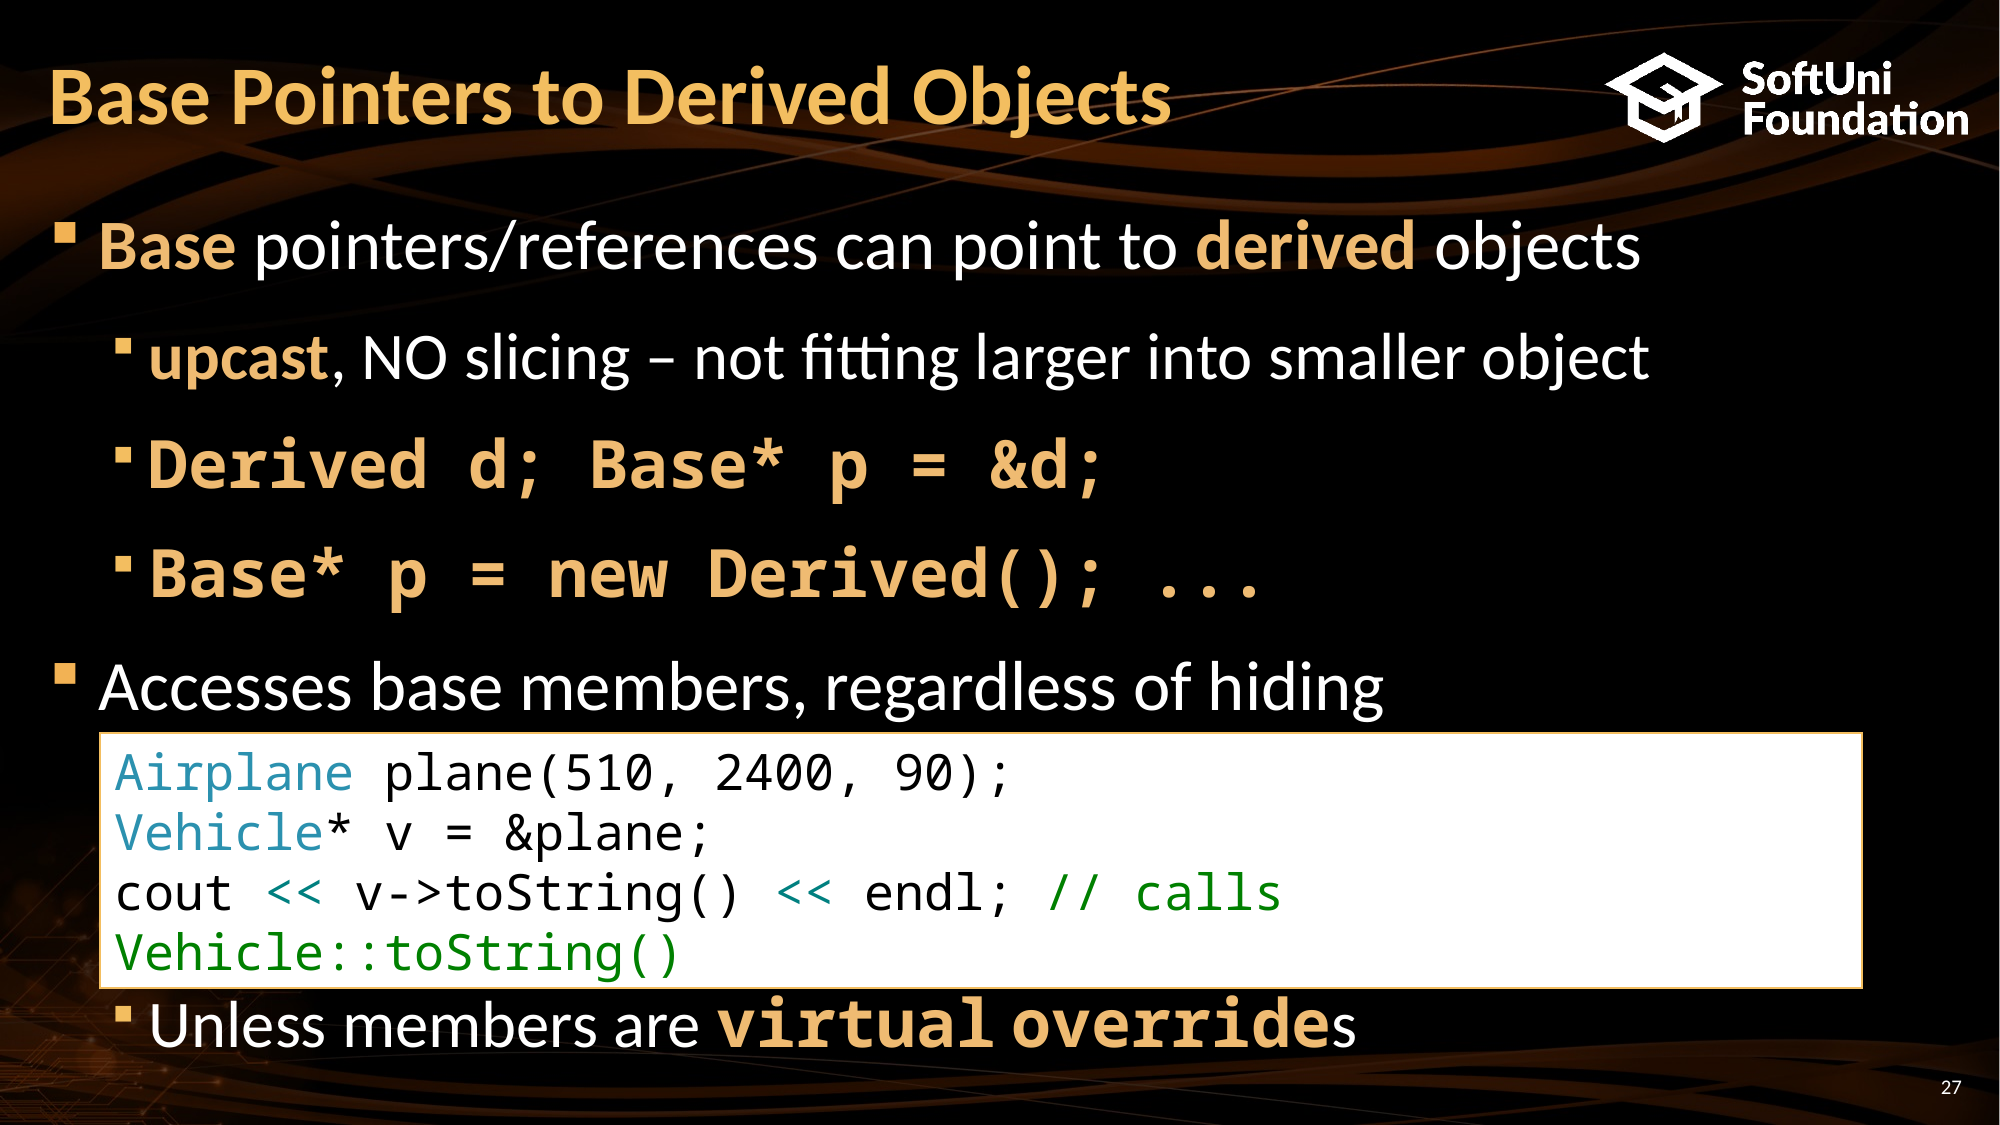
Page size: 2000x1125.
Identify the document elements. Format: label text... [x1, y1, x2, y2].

list Base pointers/references can point to derived objects upcast, NO slicing – not fitting larger into smaller object Derived d; Base* p = &d; Base* p = new Derived(); ... Accesses base members, regardless of hiding Unless members are virtual overrides [31, 188, 1968, 1103]
title Base Pointers to Derived Objects [30, 6, 1602, 189]
picture [0, 0, 2000, 1125]
text_box Airplane plane(510, 2400, 90); Vehicle* v = &plane; cout << v->toString() << endl; // calls Vehicle::toString() [99, 732, 1863, 989]
